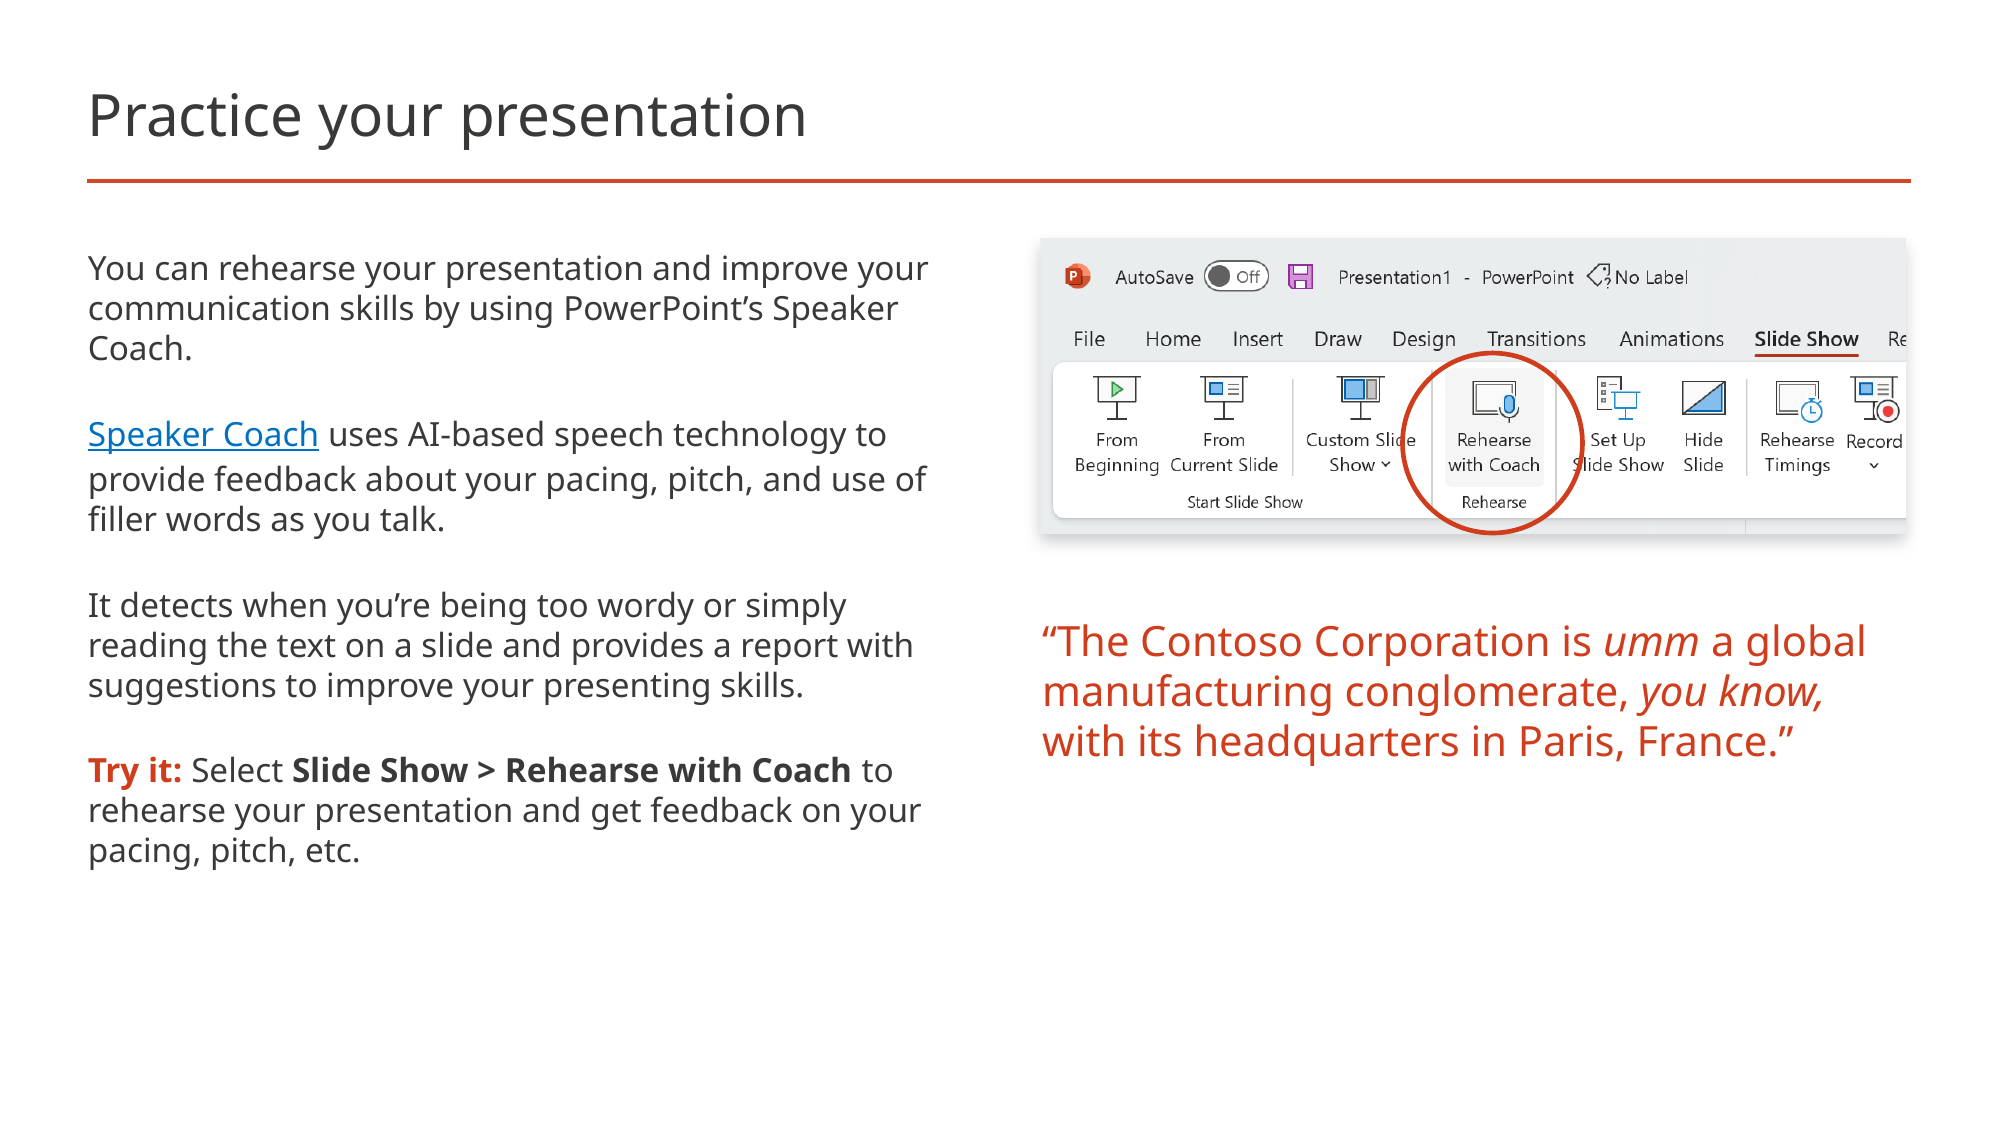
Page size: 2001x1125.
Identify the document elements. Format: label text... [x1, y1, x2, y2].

title Practice your presentation [72, 70, 1912, 163]
list You can rehearse your presentation and improve your communication skills by using PowerPoint’s Speaker Coach. Speaker Coach uses AI-based speech technology to provide feedback about your pacing, pitch, and use of filler words as you talk. It detects when you’re being too wordy or simply reading the text on a slide and provides a report with suggestions to improve your presenting skills. Try it: Select Slide Show > Rehearse with Coach to rehearse your presentation and get feedback on your pacing, pitch, etc. [72, 239, 948, 995]
text_box “The Contoso Corporation is umm a global manufacturing conglomerate, you know, with its headquarters in Paris, France.” [1027, 607, 1907, 773]
picture [1040, 238, 1907, 534]
